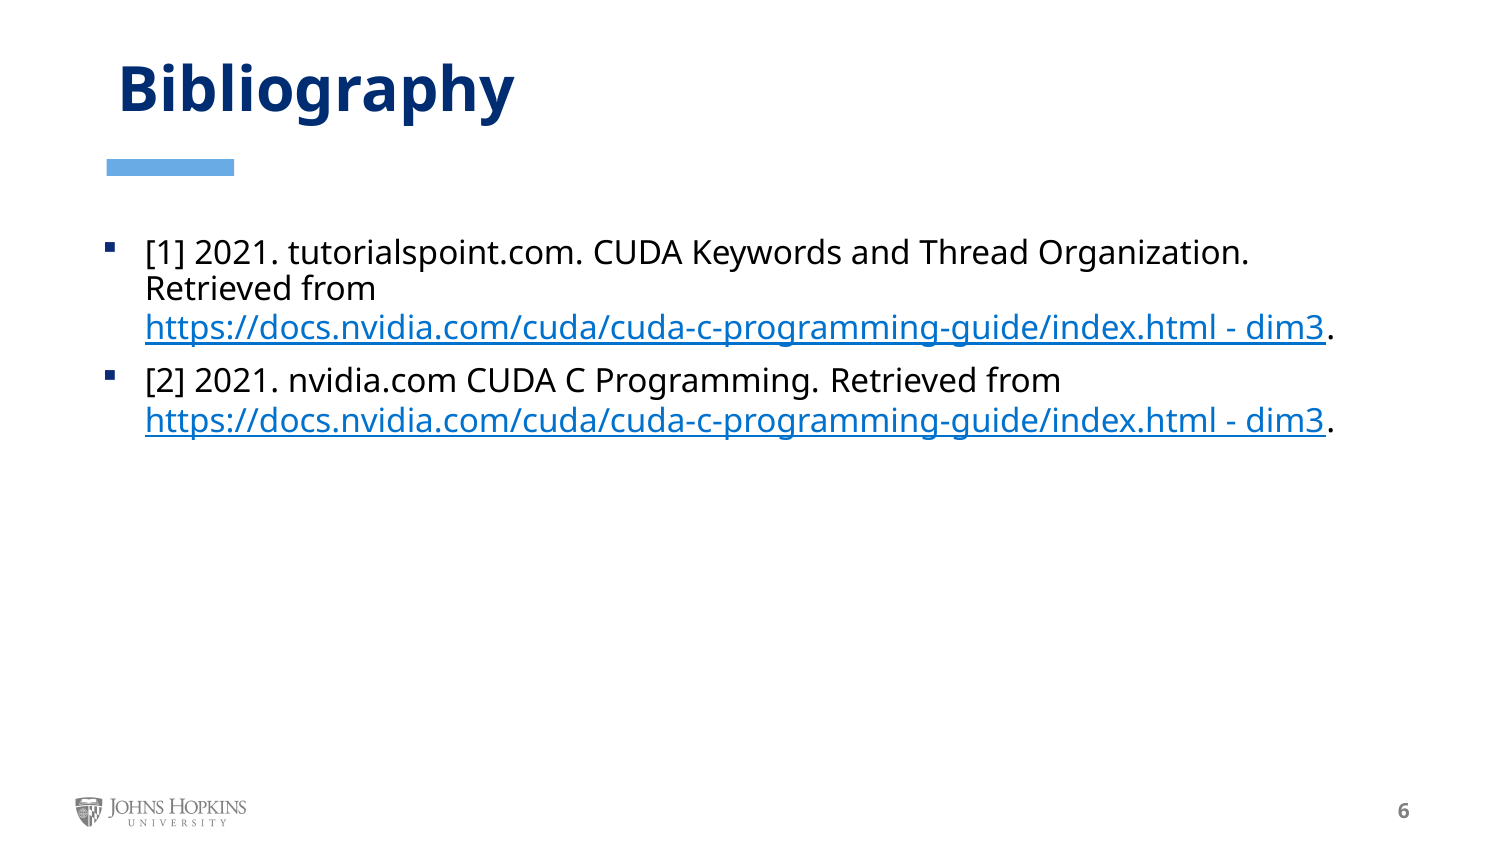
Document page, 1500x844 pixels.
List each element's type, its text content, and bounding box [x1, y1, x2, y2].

list [1] 2021. tutorialspoint.com. CUDA Keywords and Thread Organization. Retrieved from https://docs.nvidia.com/cuda/cuda-c-programming-guide/index.html - dim3. [2] 2021. nvidia.com CUDA C Programming. Retrieved from https://docs.nvidia.com/cuda/cuda-c-programming-guide/index.html - dim3. [87, 228, 1414, 733]
title Bibliography [103, 45, 1397, 208]
